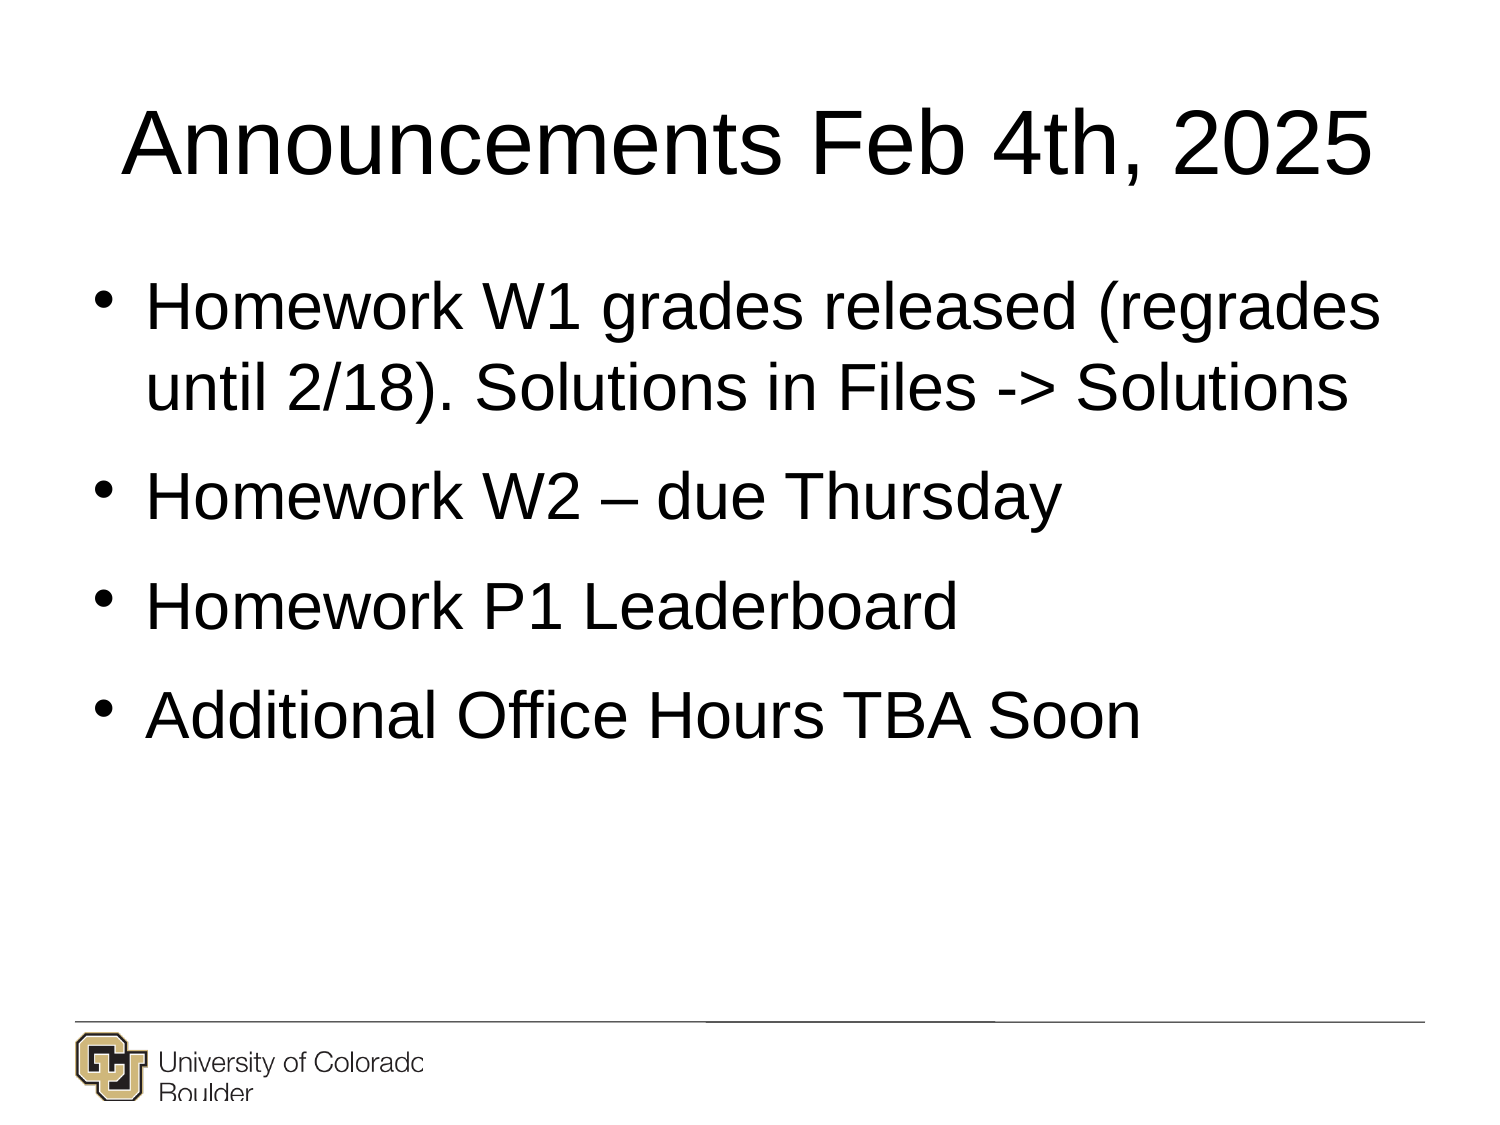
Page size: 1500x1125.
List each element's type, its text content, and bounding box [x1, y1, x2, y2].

title Announcements Feb 4th, 2025 [75, 44, 1423, 231]
list Homework W1 grades released (regrades until 2/18). Solutions in Files -> Solutions Homework W2 – due Thursday Homework P1 Leaderboard Additional Office Hours TBA Soon [75, 263, 1423, 914]
